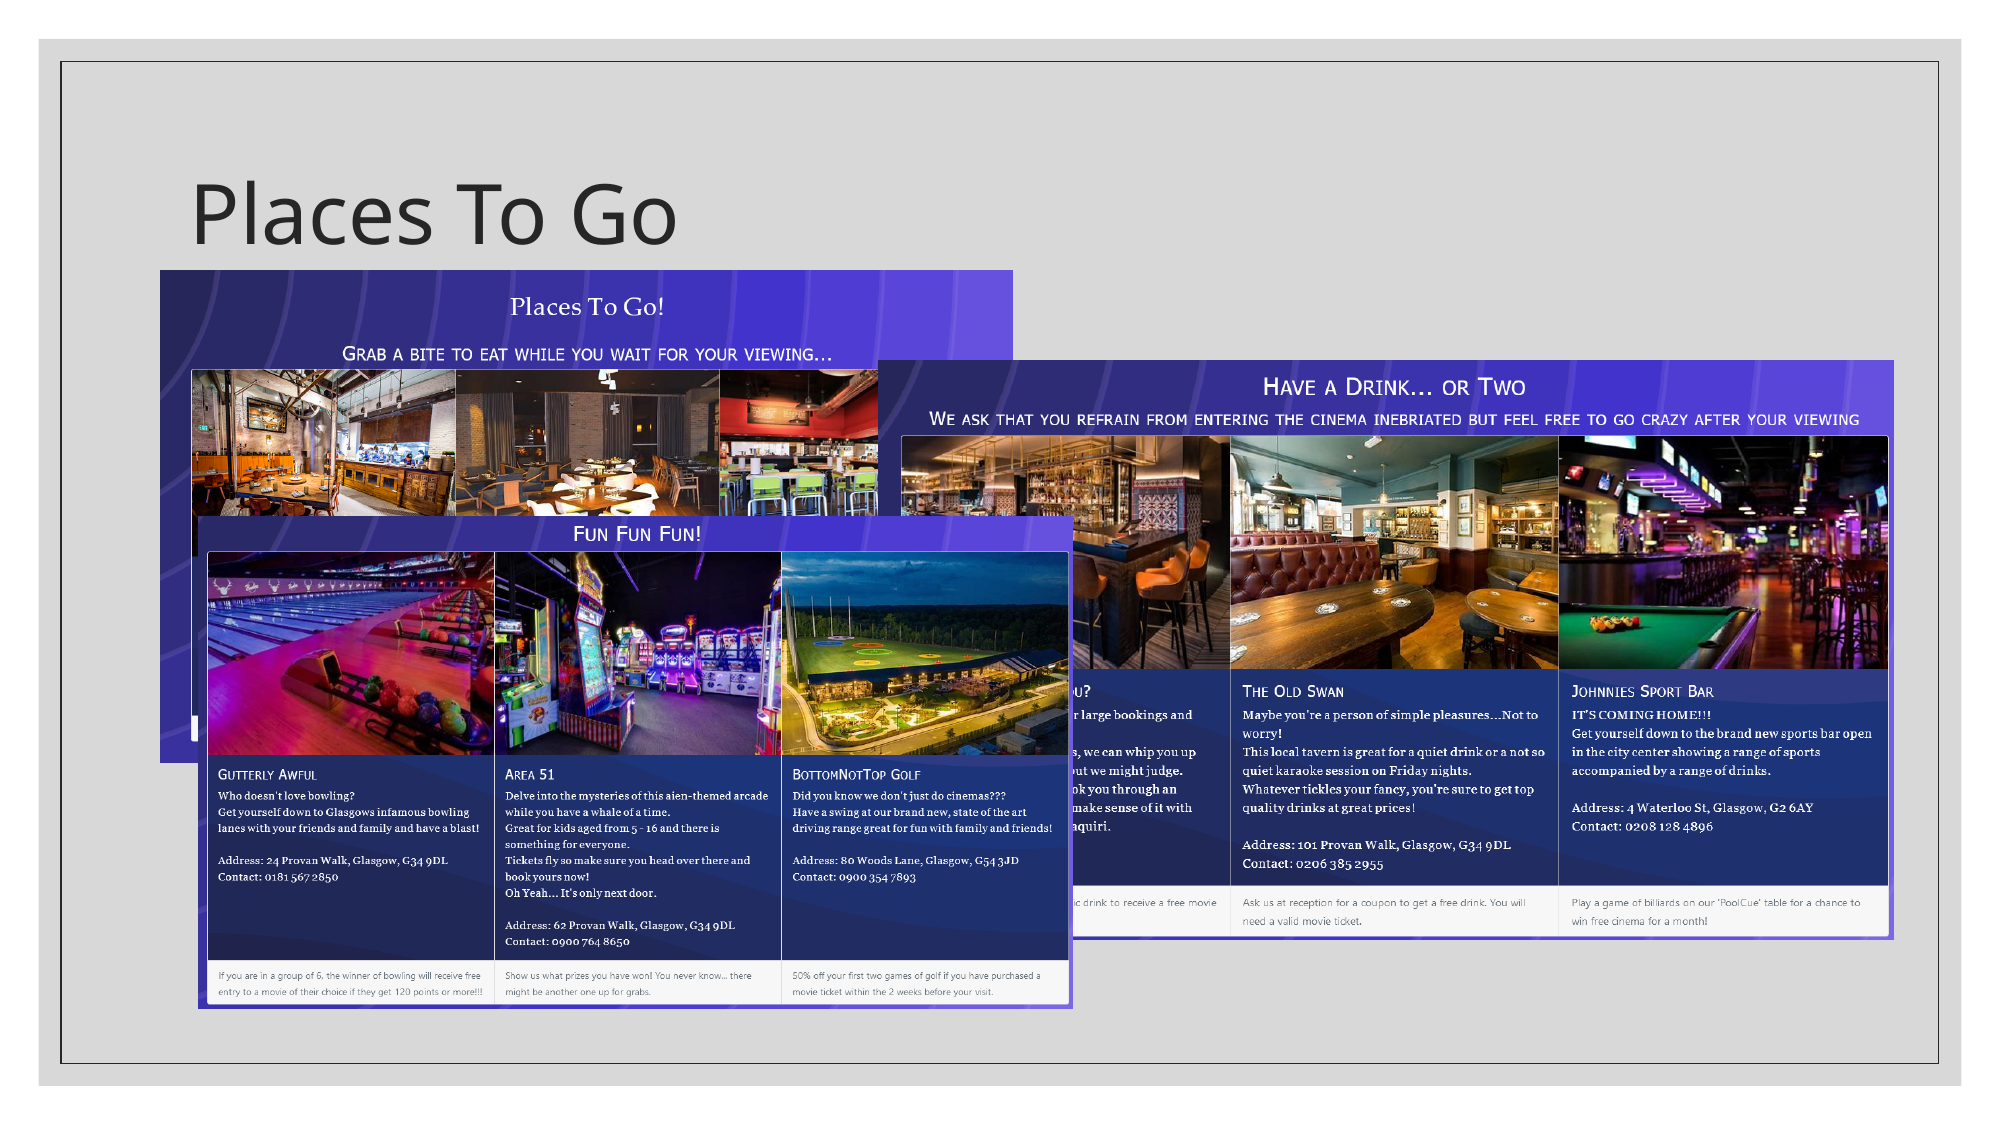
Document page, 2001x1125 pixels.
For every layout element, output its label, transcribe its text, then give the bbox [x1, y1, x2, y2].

title Places To Go [174, 105, 1825, 331]
picture [160, 270, 1894, 1009]
